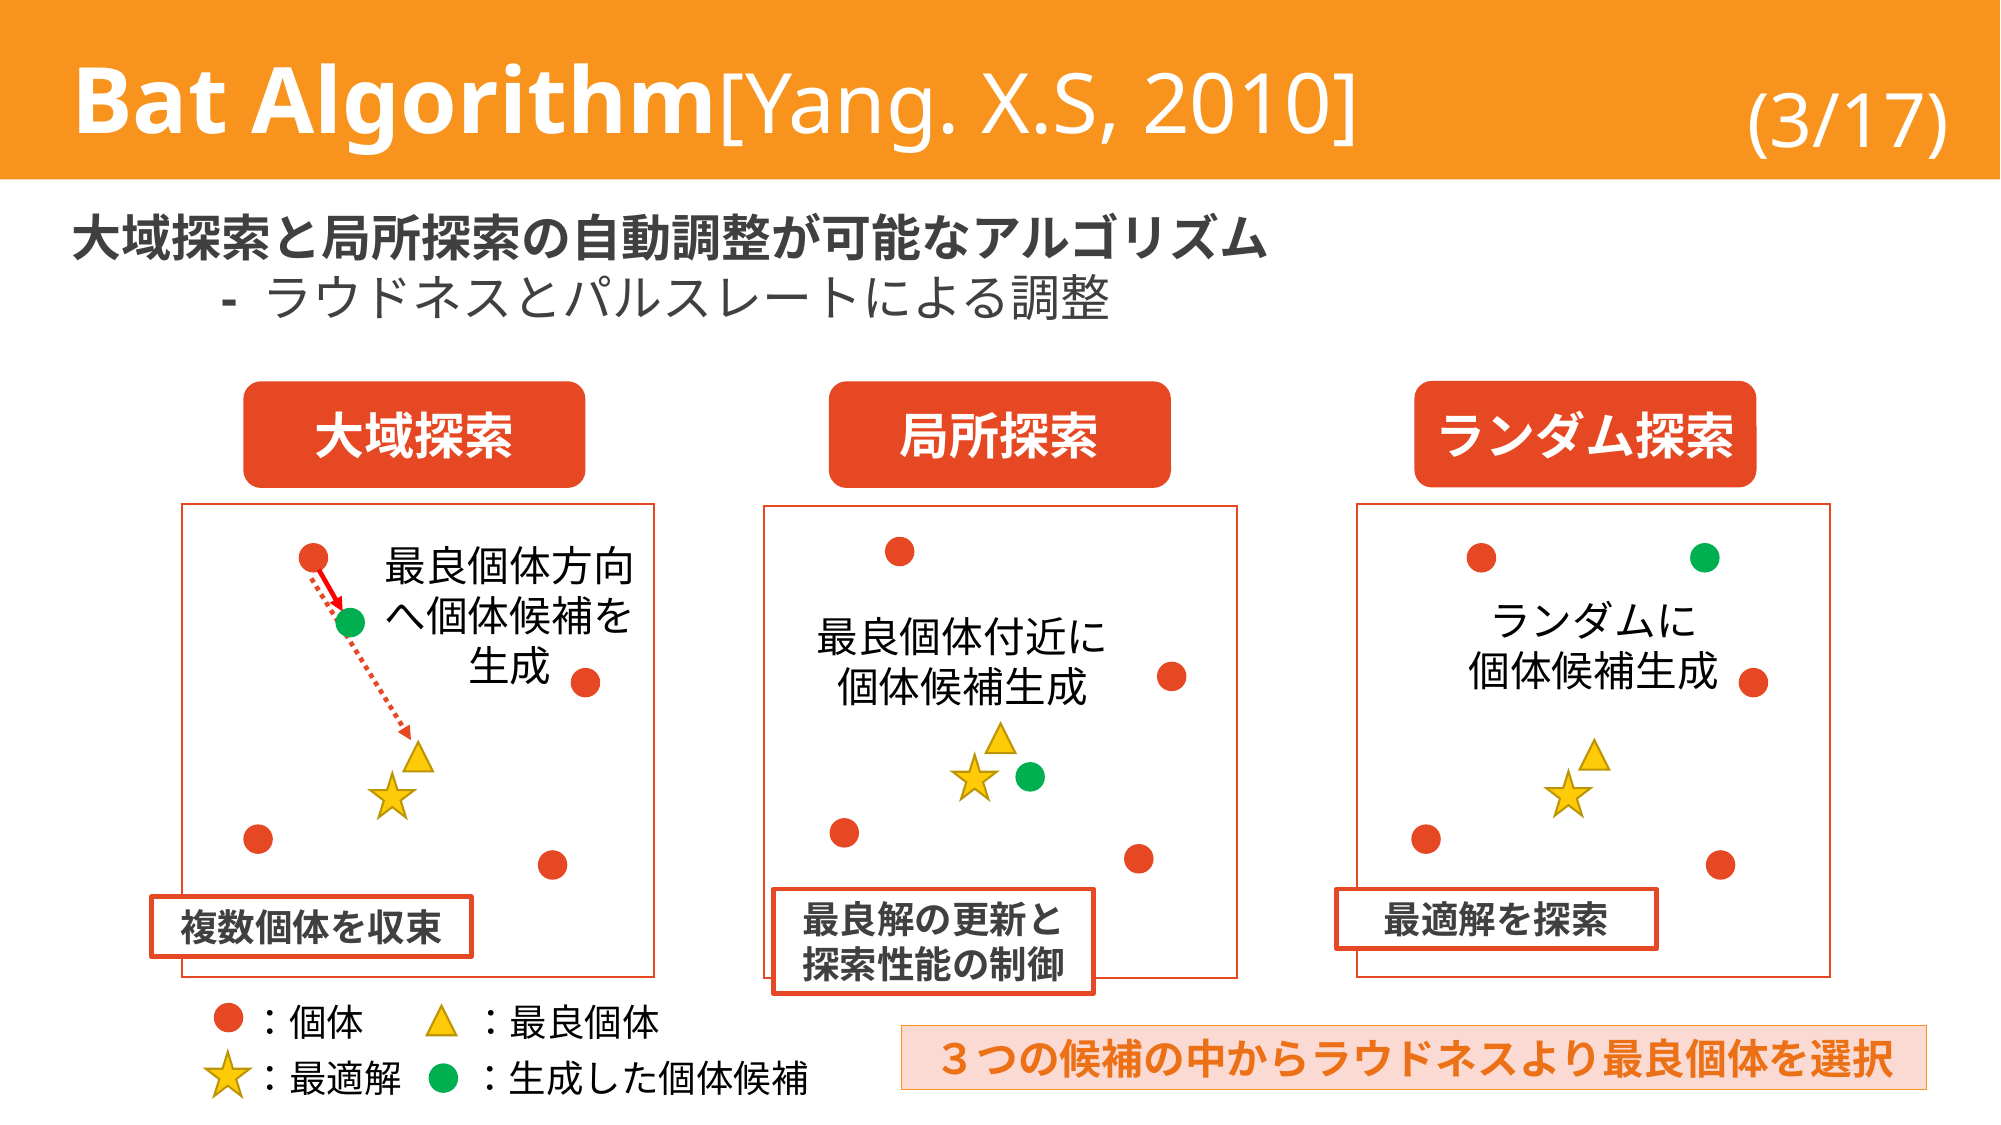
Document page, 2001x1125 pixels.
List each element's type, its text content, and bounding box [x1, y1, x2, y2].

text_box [320, 573, 403, 745]
text_box 大域探索 [242, 380, 587, 490]
text_box [984, 721, 1018, 755]
text_box [181, 503, 655, 978]
text_box [949, 751, 1000, 802]
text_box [315, 571, 346, 610]
slide_number (3/17) [1514, 68, 1965, 178]
text_box 局所探索 [827, 380, 1173, 490]
text_box ：個体 [237, 991, 400, 1047]
text_box [1543, 767, 1594, 819]
text_box 最良個体方向へ個体候補を生成 [655, 532, 661, 698]
text_box [367, 769, 418, 821]
text_box 最良解の更新と探索性能の制御 [773, 889, 1094, 994]
text_box [763, 505, 1238, 979]
title Bat Algorithm[Yang. X.S, 2010] [56, 0, 2000, 208]
text_box ランダム探索 [1413, 379, 1758, 489]
text_box [212, 1001, 237, 1034]
text_box ：最良個体 [457, 991, 751, 1048]
text_box 最適解を探索 [1336, 889, 1657, 949]
text_box [1577, 737, 1611, 771]
text_box ：生成した個体候補 [456, 1048, 865, 1108]
text_box [425, 1003, 458, 1037]
text_box 複数個体を収束 [151, 896, 472, 957]
text_box [401, 739, 435, 773]
text_box ３つの候補の中からラウドネスより最良個体を選択 [901, 1025, 1927, 1090]
text_box ：最適解 [237, 1047, 423, 1108]
text_box [1356, 503, 1831, 978]
text_box [202, 1048, 237, 1099]
text_box [427, 1062, 456, 1094]
